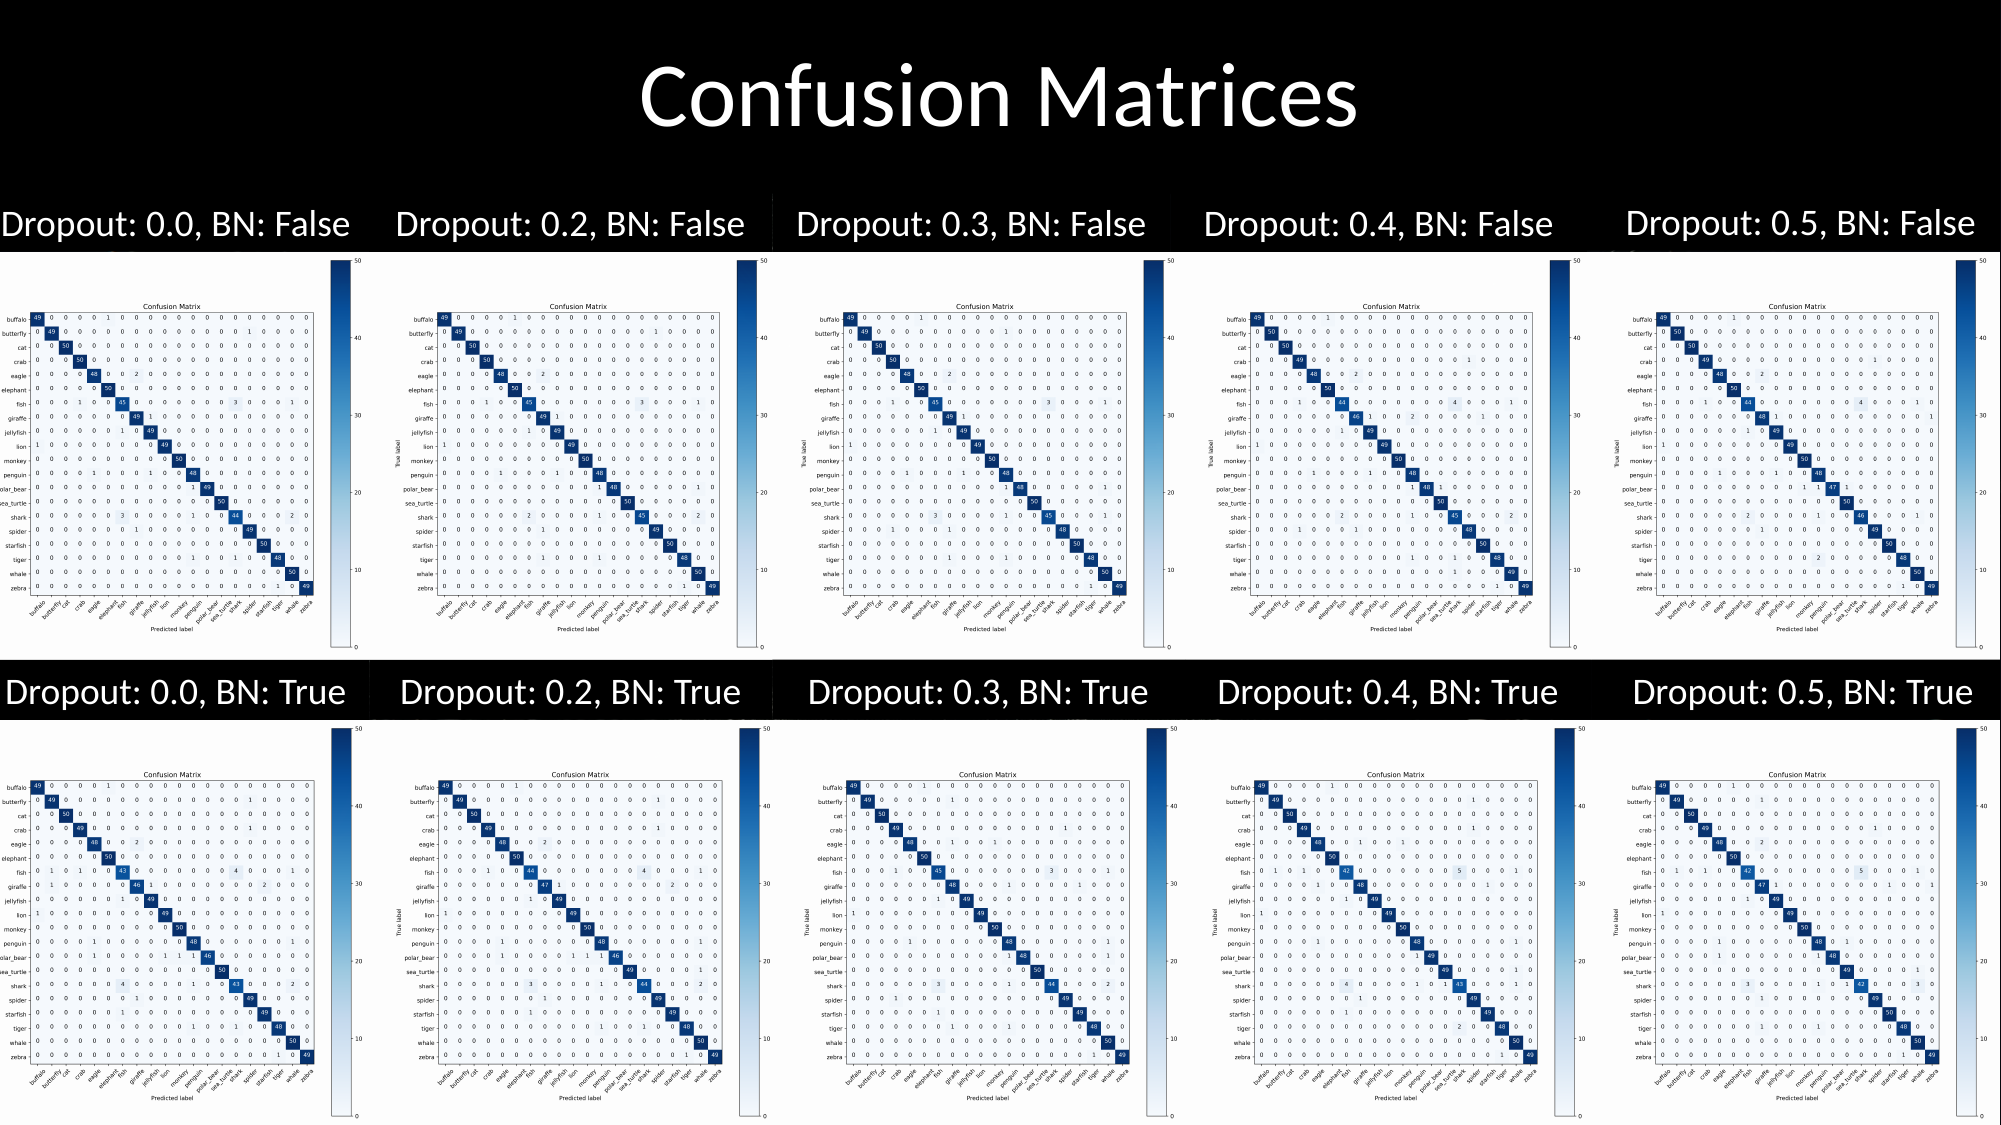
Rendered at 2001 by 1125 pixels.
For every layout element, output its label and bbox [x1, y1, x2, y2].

picture [0, 0, 2001, 1125]
text_box [0, 252, 2000, 660]
text_box [0, 720, 2000, 1125]
